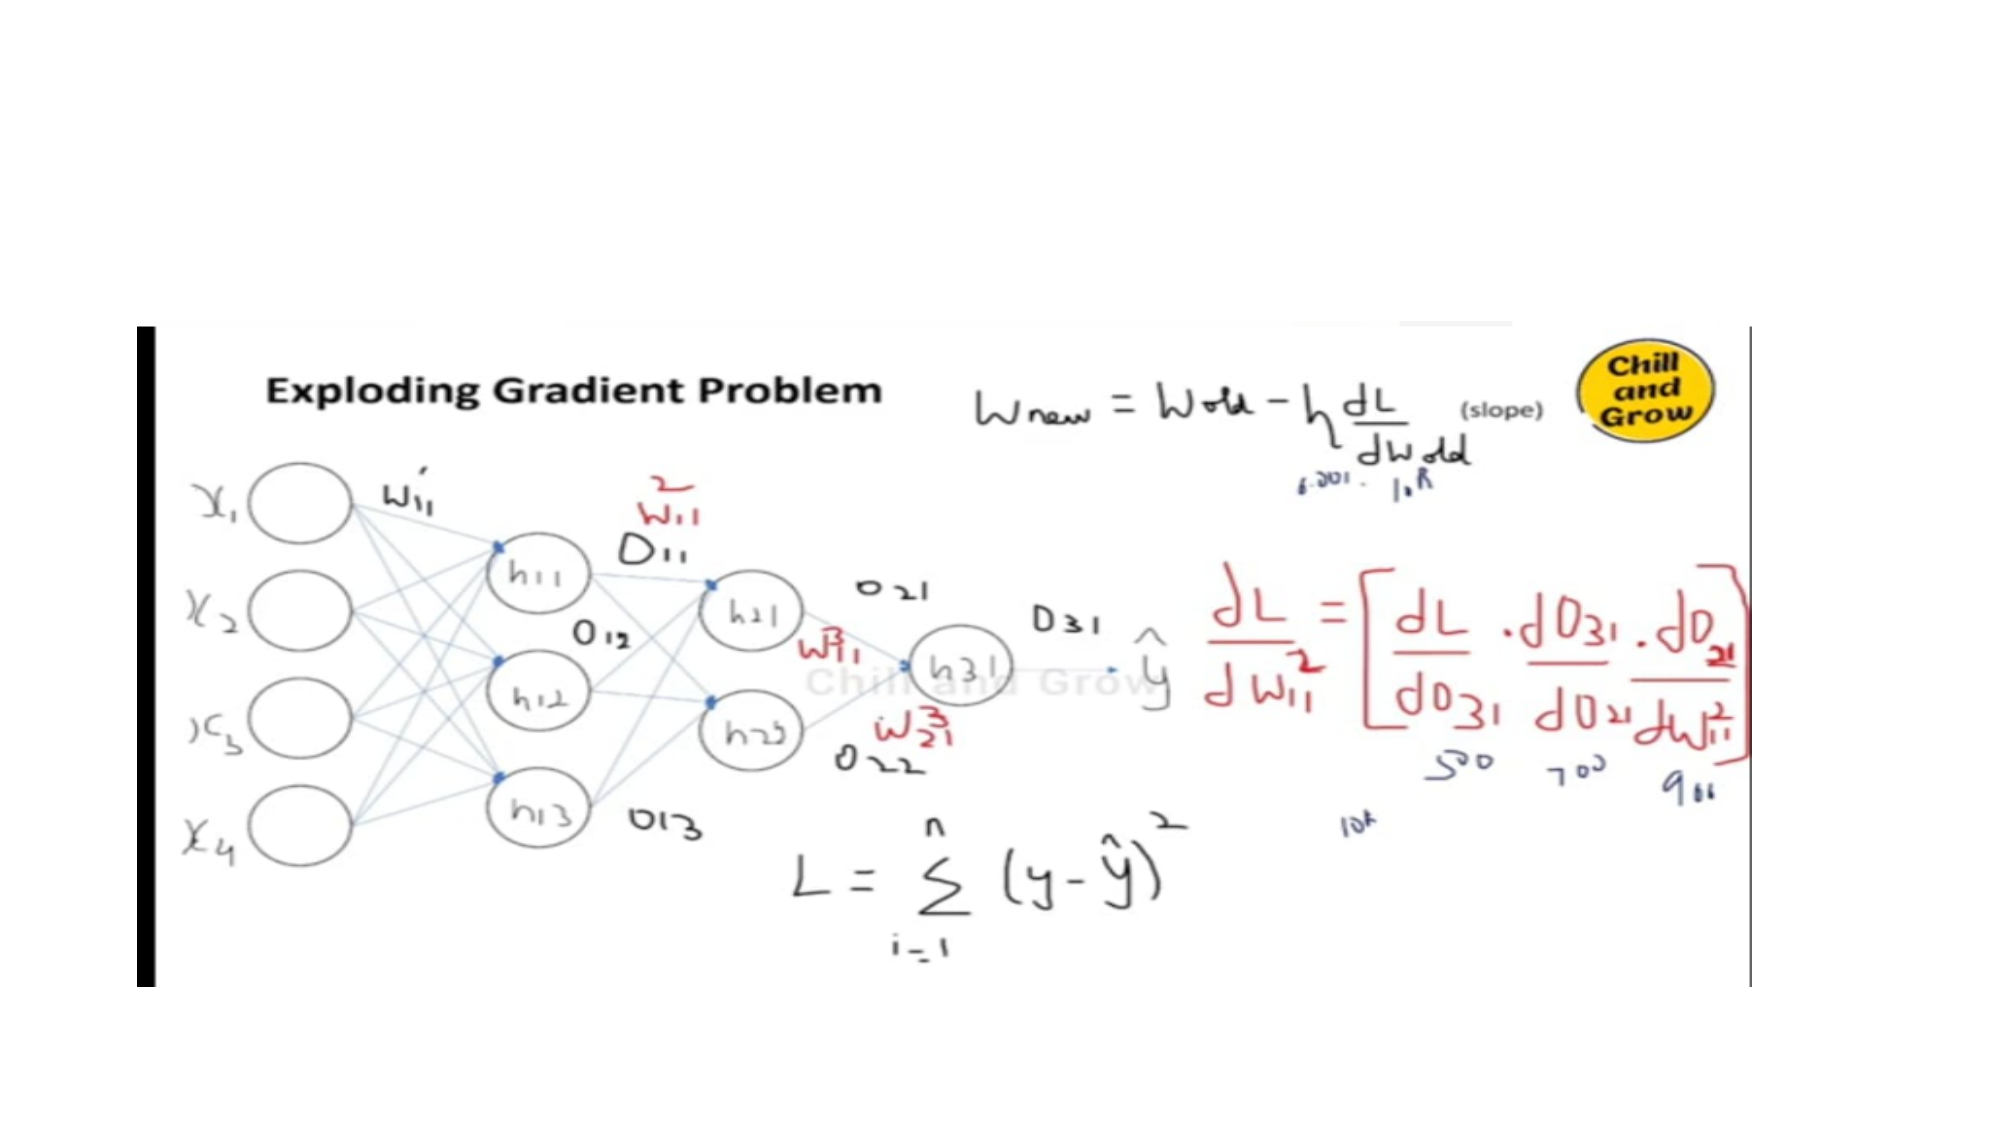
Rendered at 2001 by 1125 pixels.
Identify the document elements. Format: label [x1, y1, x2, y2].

list [137, 321, 1752, 987]
